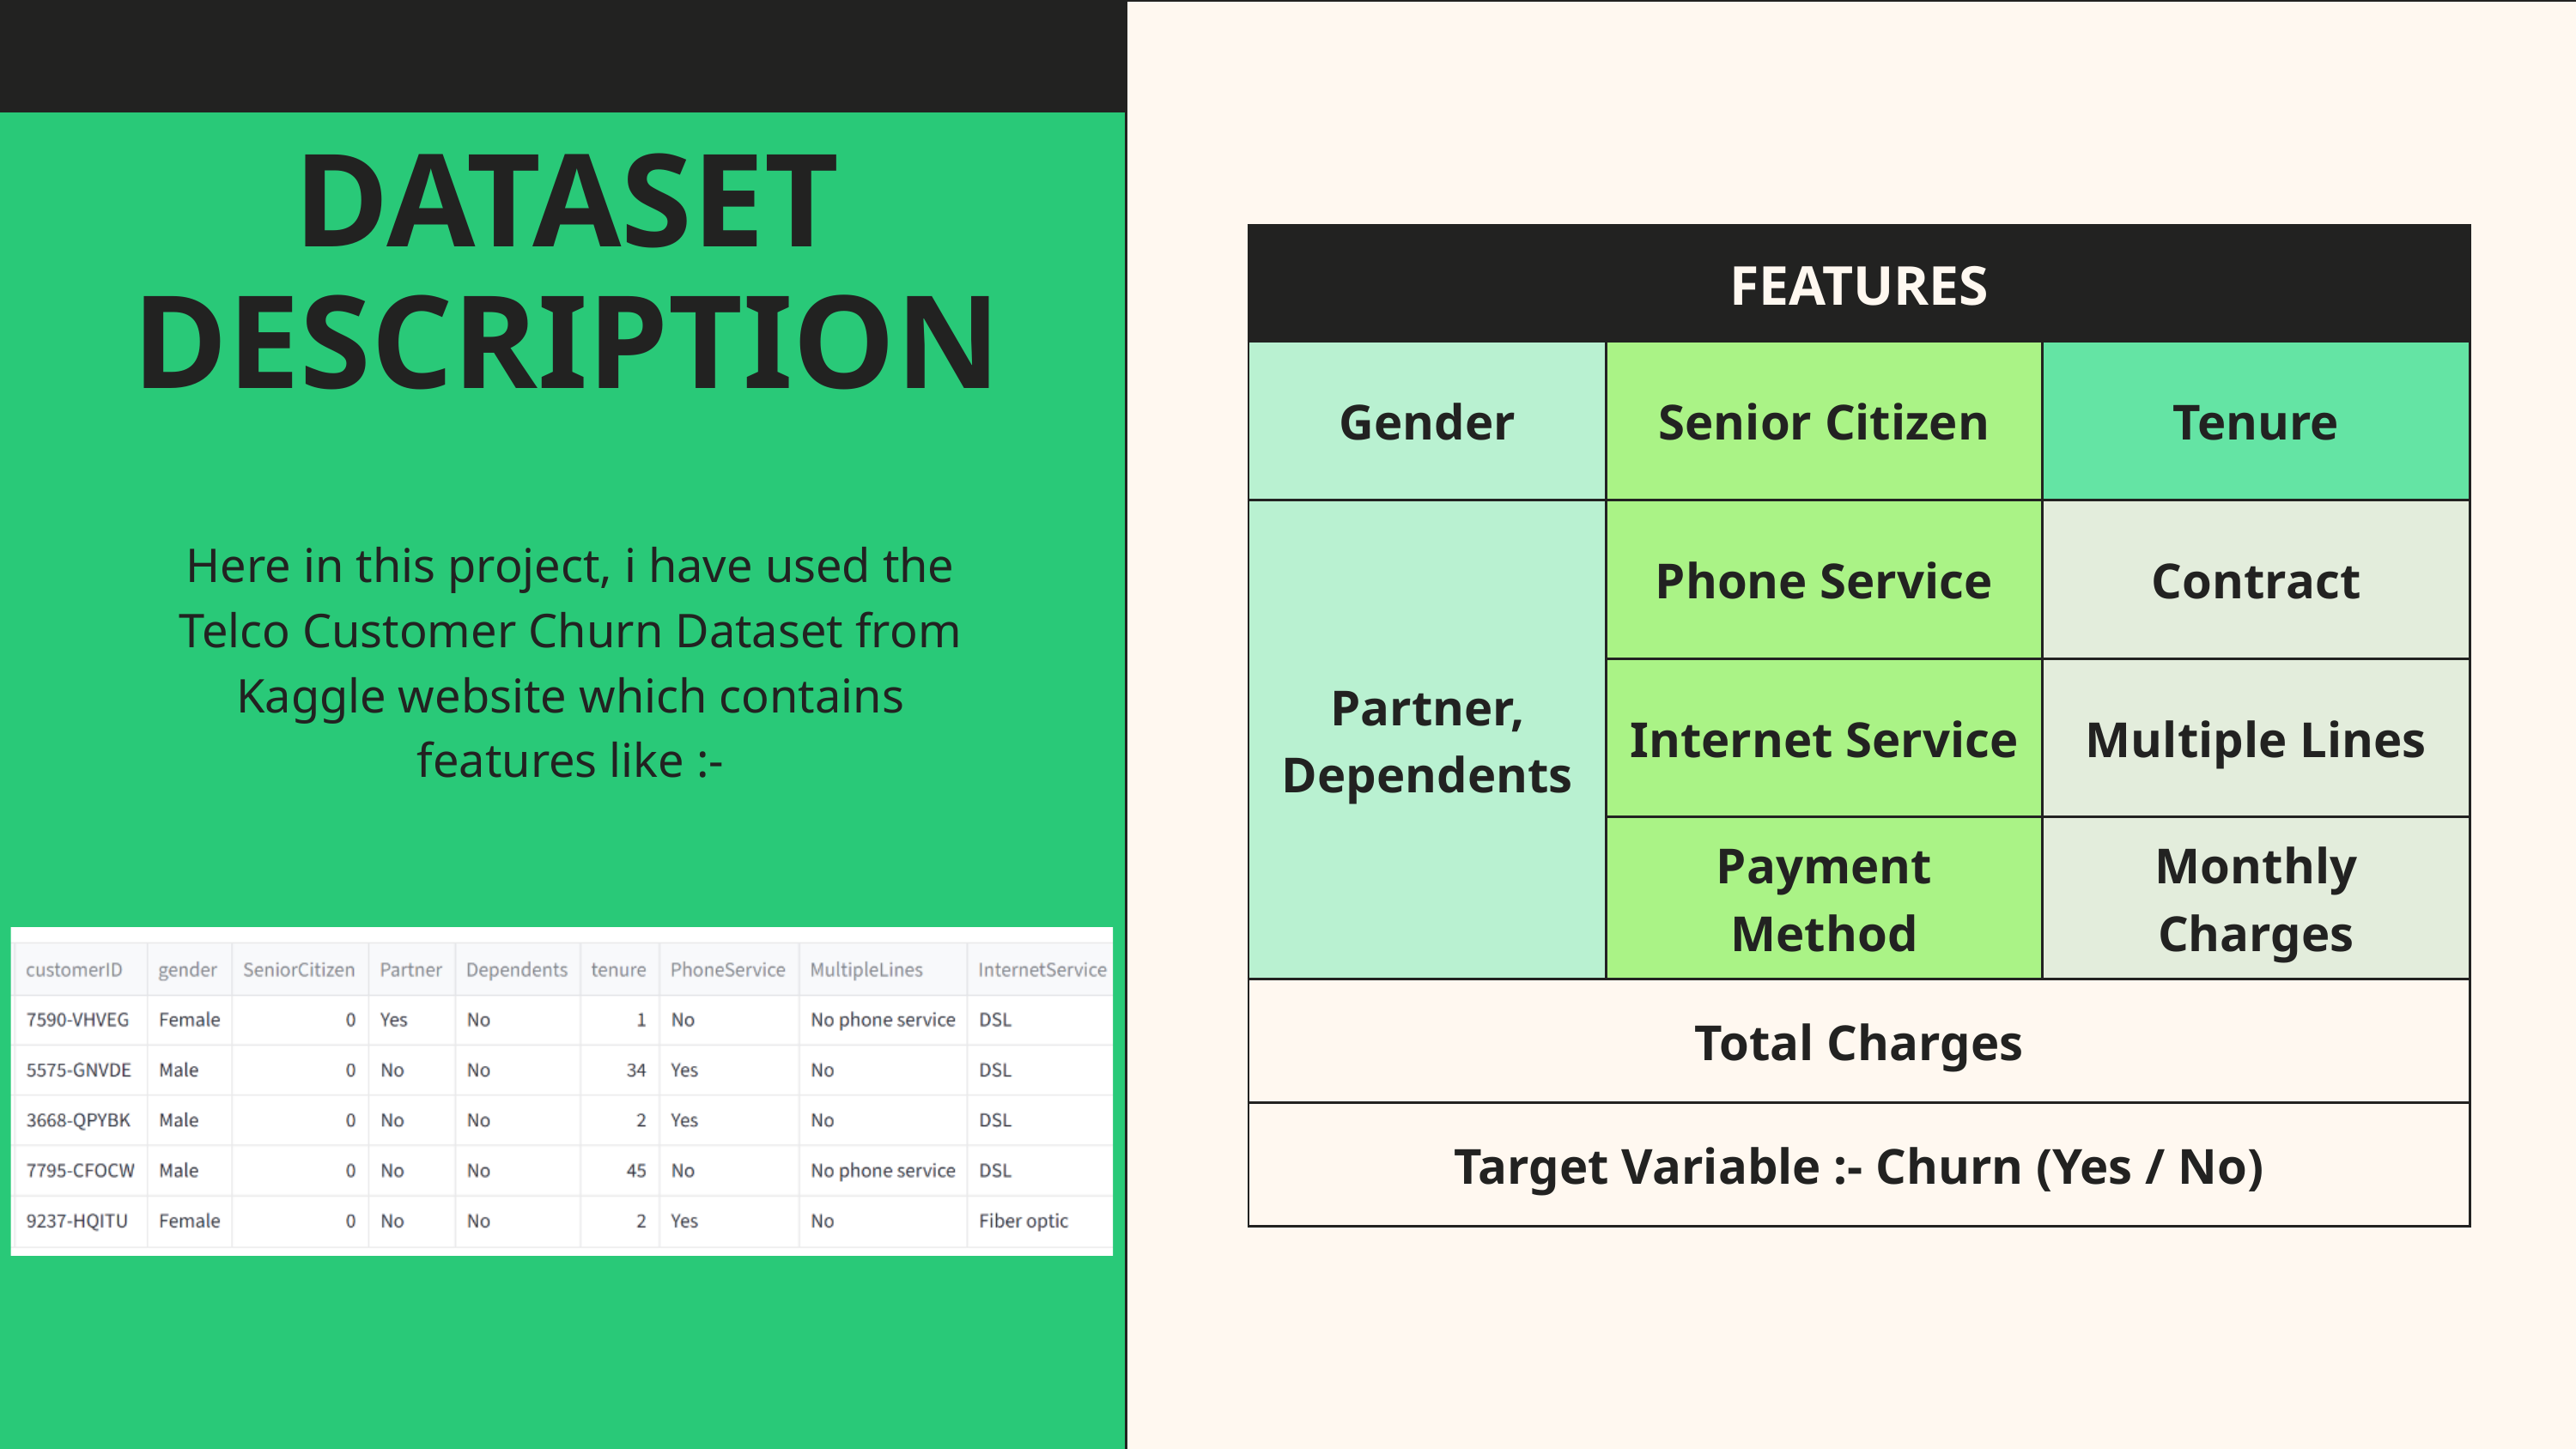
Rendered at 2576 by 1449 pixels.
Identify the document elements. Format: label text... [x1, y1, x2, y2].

text_box Here in this project, i have used the Telco Customer Churn Dataset from Kaggle website which contains features like :- [144, 526, 997, 787]
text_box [0, 0, 1124, 113]
text_box DATASET DESCRIPTION [74, 130, 1060, 415]
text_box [1126, 0, 2576, 1449]
text_box [10, 927, 1114, 1256]
